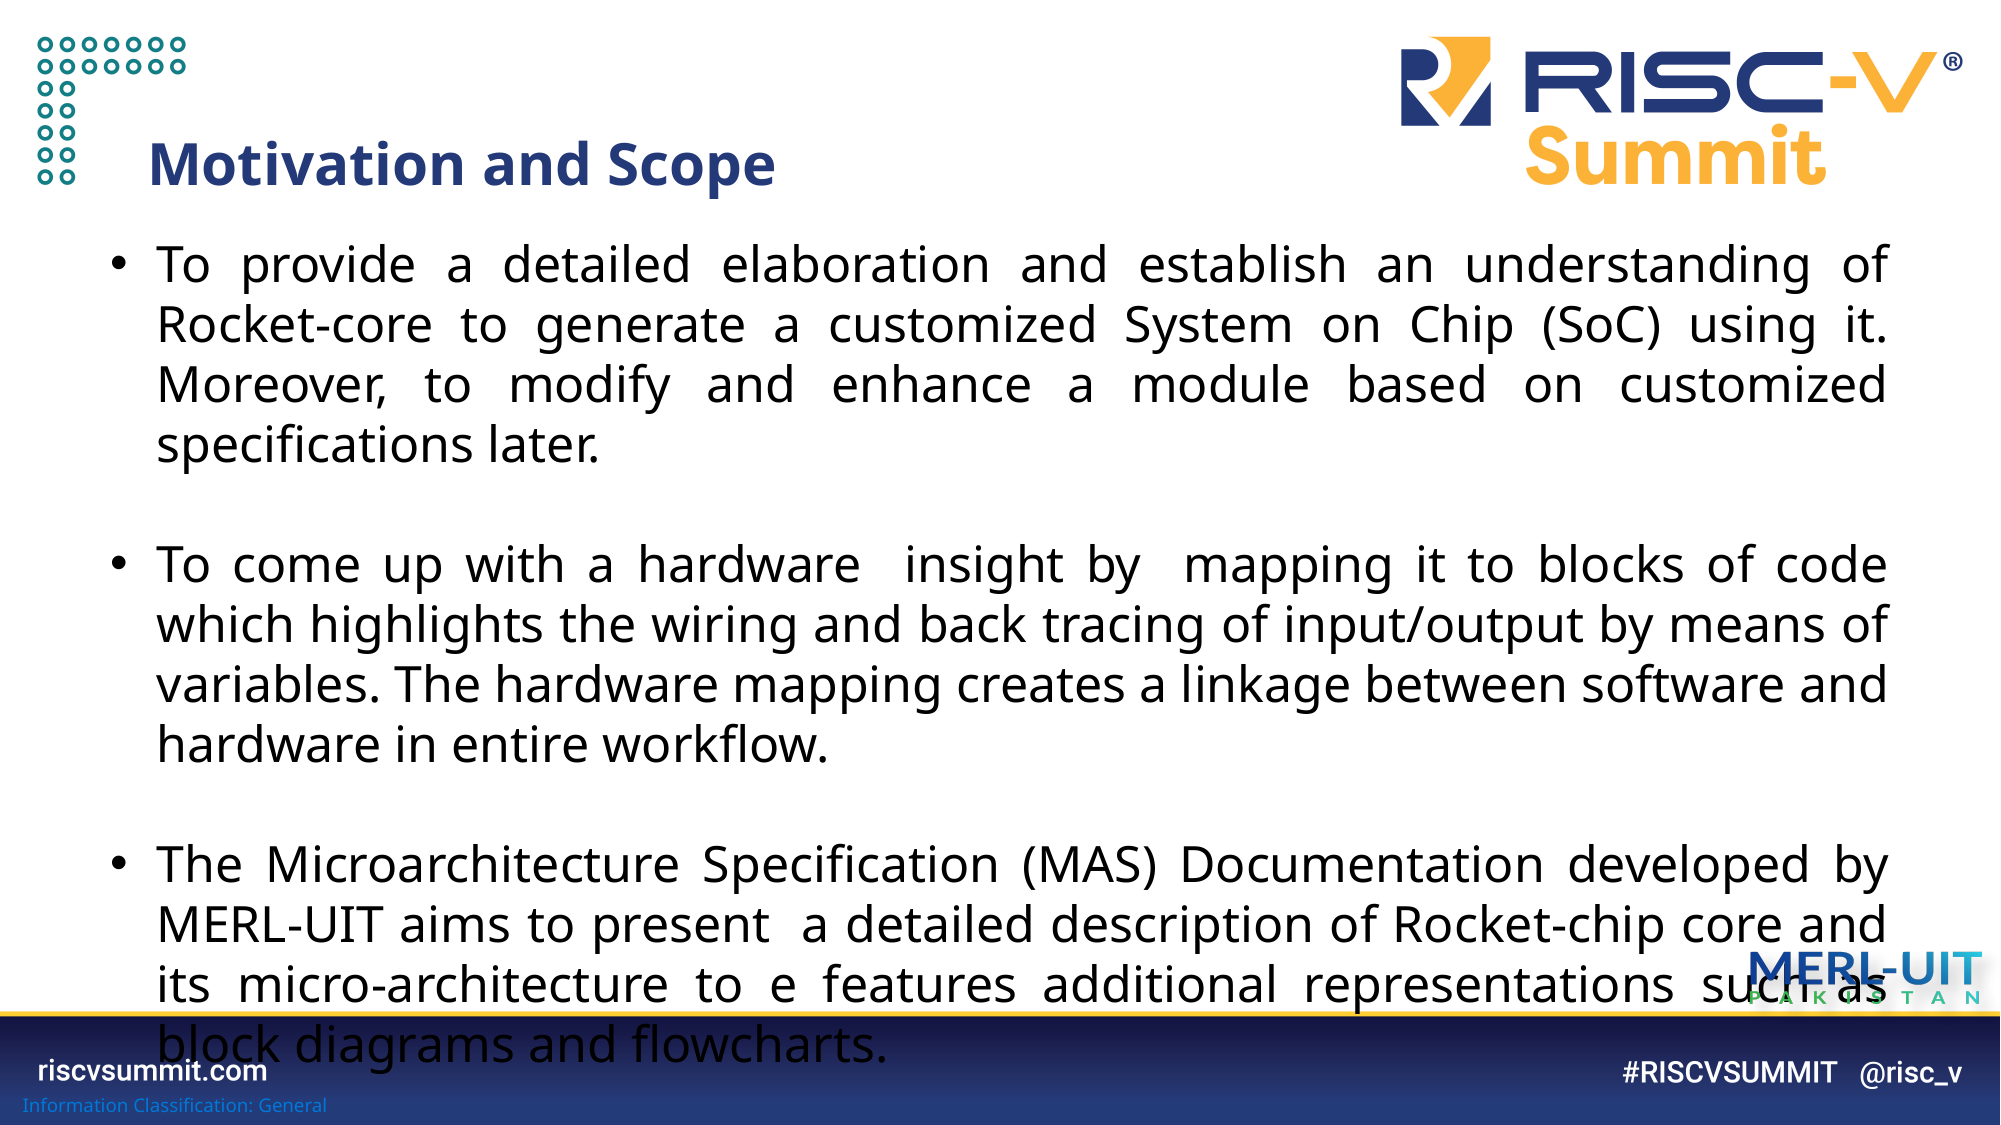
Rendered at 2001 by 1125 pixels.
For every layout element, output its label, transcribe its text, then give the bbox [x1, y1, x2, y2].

text_box To provide a detailed elaboration and establish an understanding of Rocket-core to generate a customized System on Chip (SoC) using it. Moreover, to modify and enhance a module based on customized specifications later. To come up with a hardware insight by mapping it to blocks of code which highlights the wiring and back tracing of input/output by means of variables. The hardware mapping creates a linkage between software and hardware in entire workflow. The Microarchitecture Specification (MAS) Documentation developed by MERL-UIT aims to present a detailed description of Rocket-chip core and its micro-architecture to e features additional representations such as block diagrams and flowcharts. [95, 224, 1905, 1080]
text_box Motivation and Scope [117, 119, 1172, 204]
picture [0, 0, 2000, 1125]
